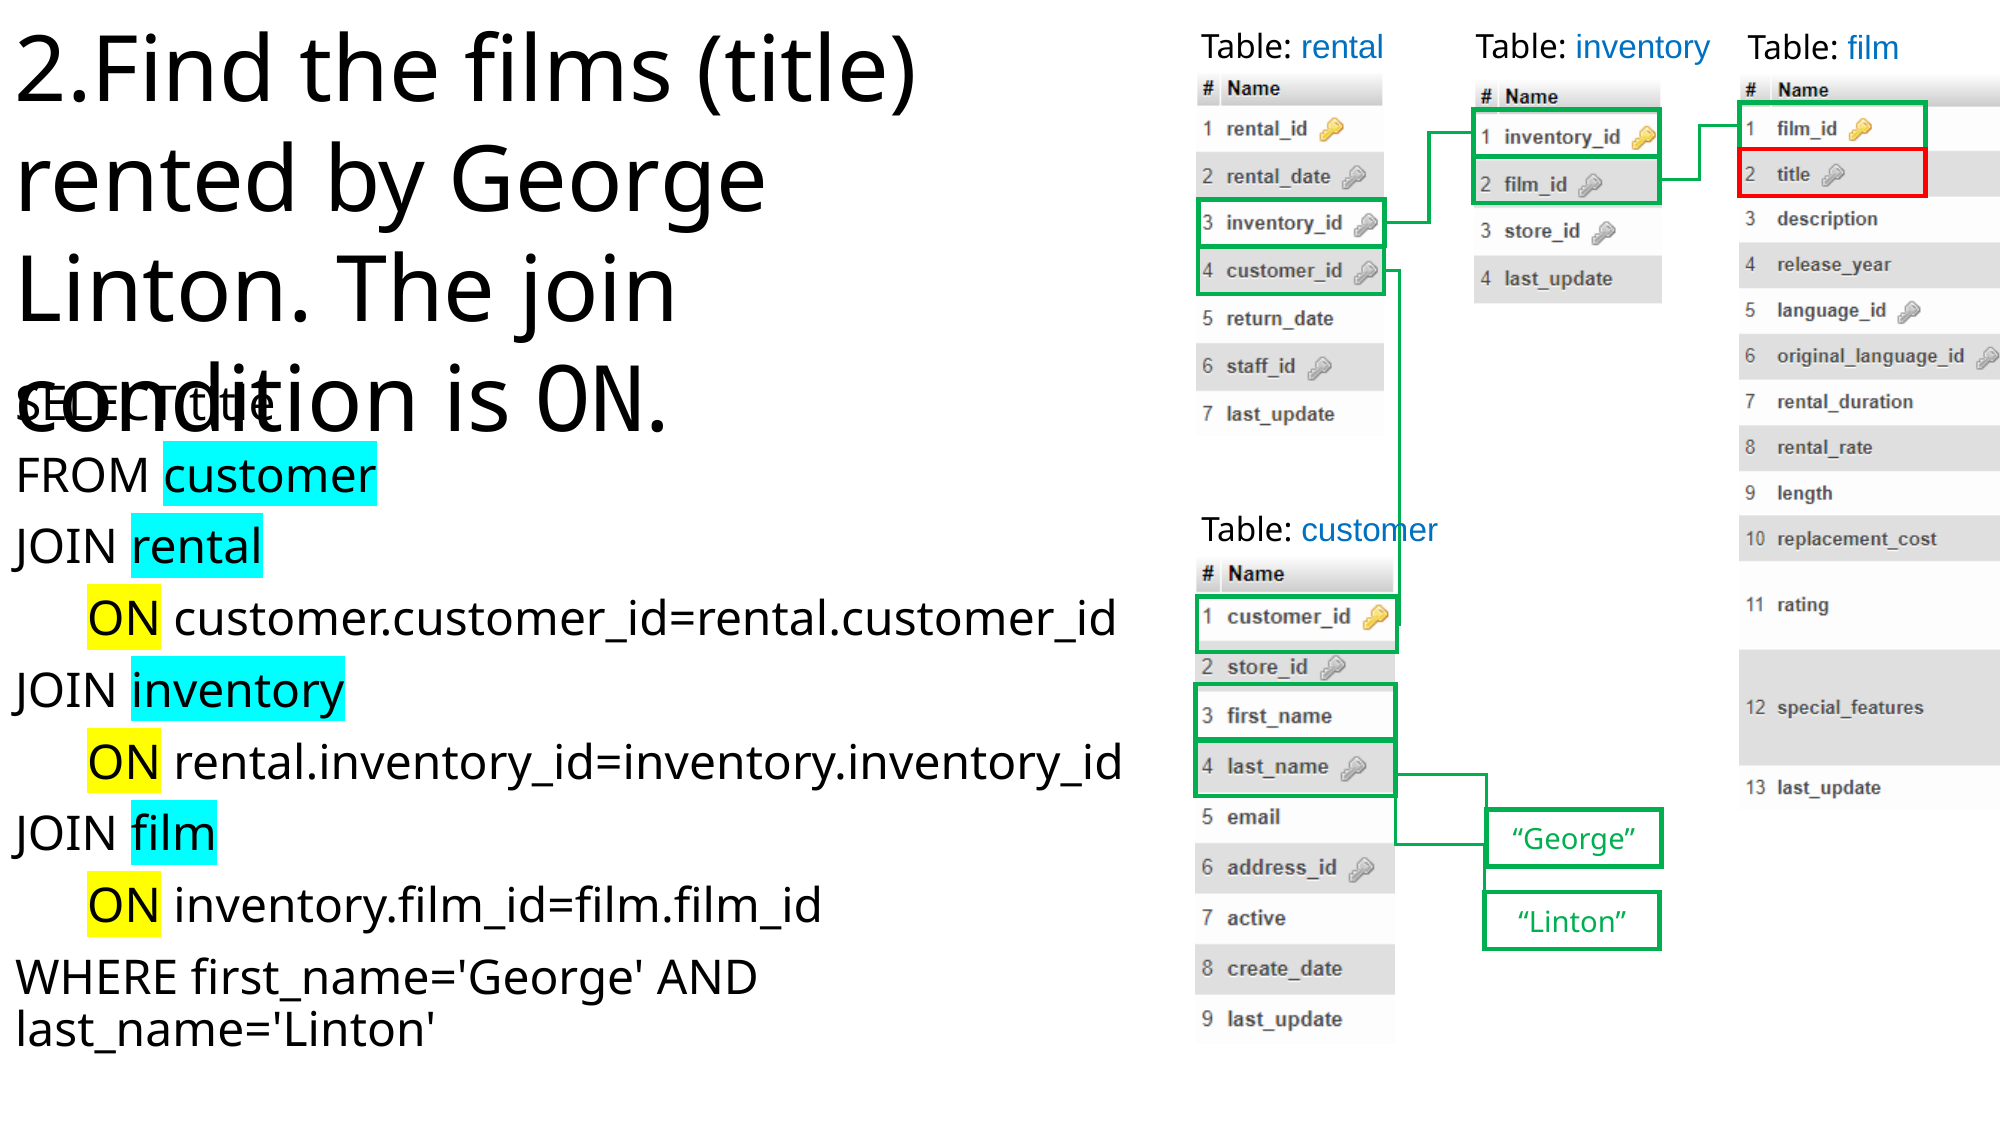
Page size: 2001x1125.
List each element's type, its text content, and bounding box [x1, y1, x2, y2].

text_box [1187, 17, 2000, 1047]
text_box 2.Find the films (title) rented by George Linton. The join condition is ON. [0, 2, 1000, 371]
text_box SELECT title FROM customer JOIN rental ON customer.customer_id=rental.customer_id JOIN inventory ON rental.inventory_id=inventory.inventory_id JOIN film ON inventory.film_id=film.film_id WHERE first_name='George' AND last_name='Linton' [0, 371, 1143, 1086]
